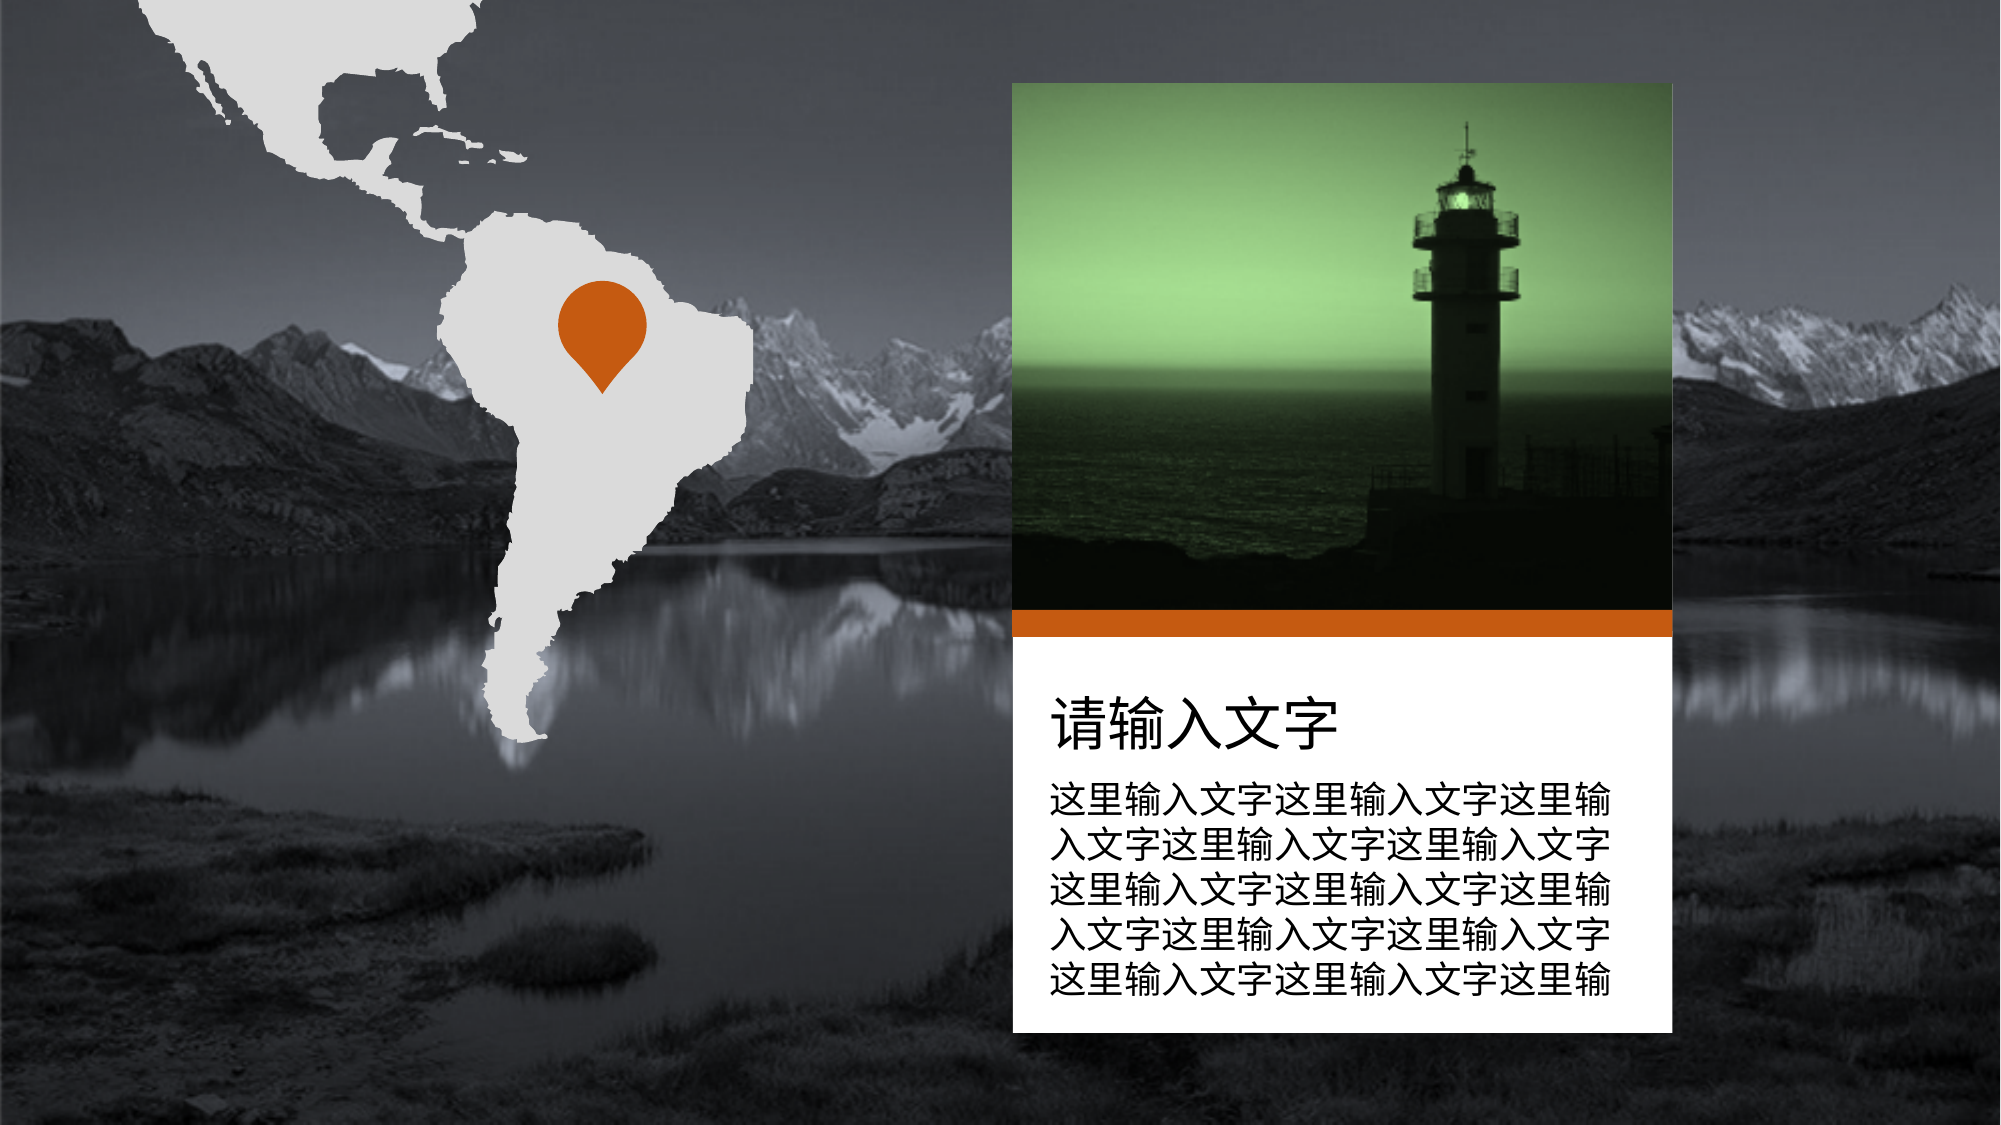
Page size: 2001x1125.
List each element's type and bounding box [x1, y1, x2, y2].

text_box [0, 0, 935, 744]
text_box [1012, 83, 1673, 1033]
picture [0, 0, 2001, 1125]
